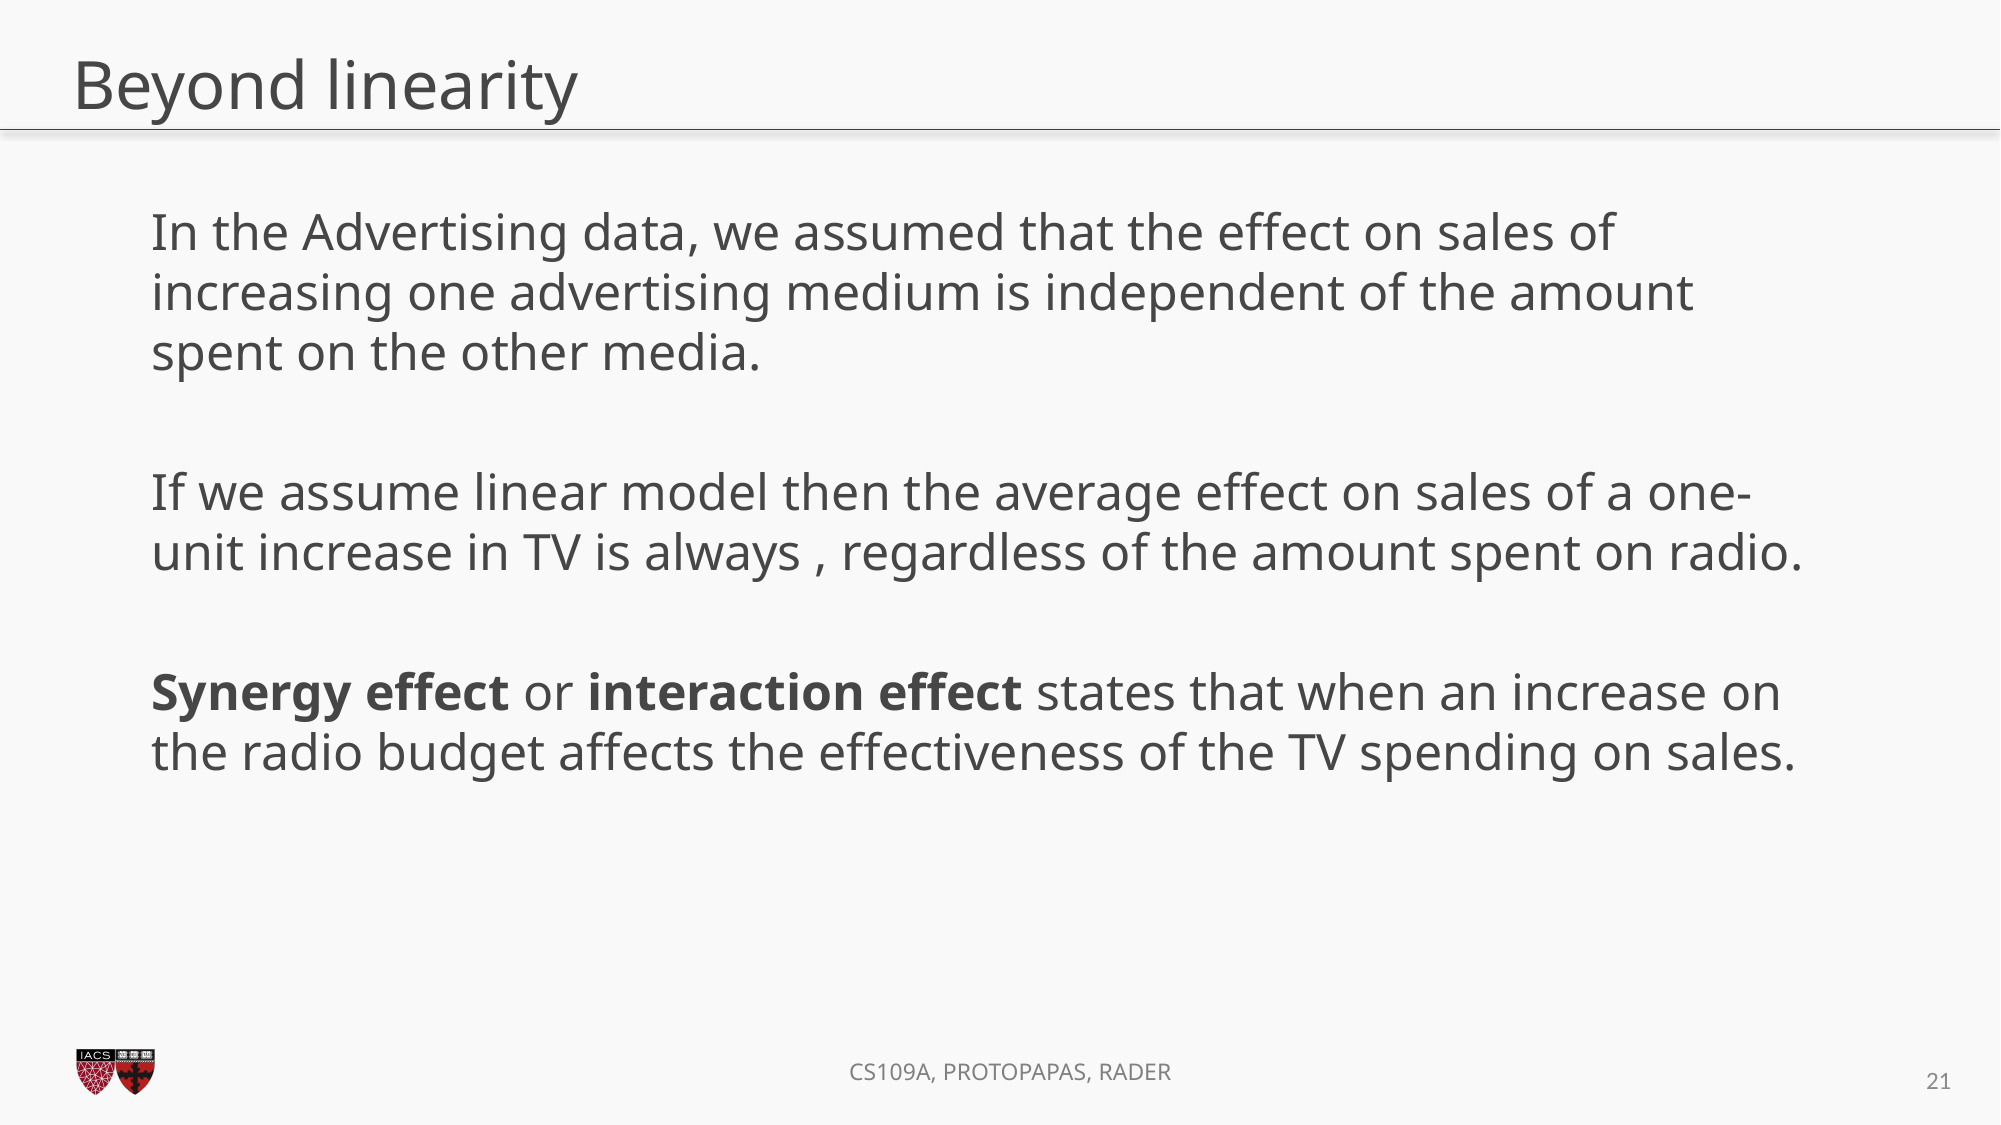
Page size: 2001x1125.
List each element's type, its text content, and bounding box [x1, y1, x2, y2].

slide_number 20 [1500, 1050, 1967, 1110]
picture [75, 1049, 155, 1095]
title Beyond linearity [57, 35, 1943, 162]
